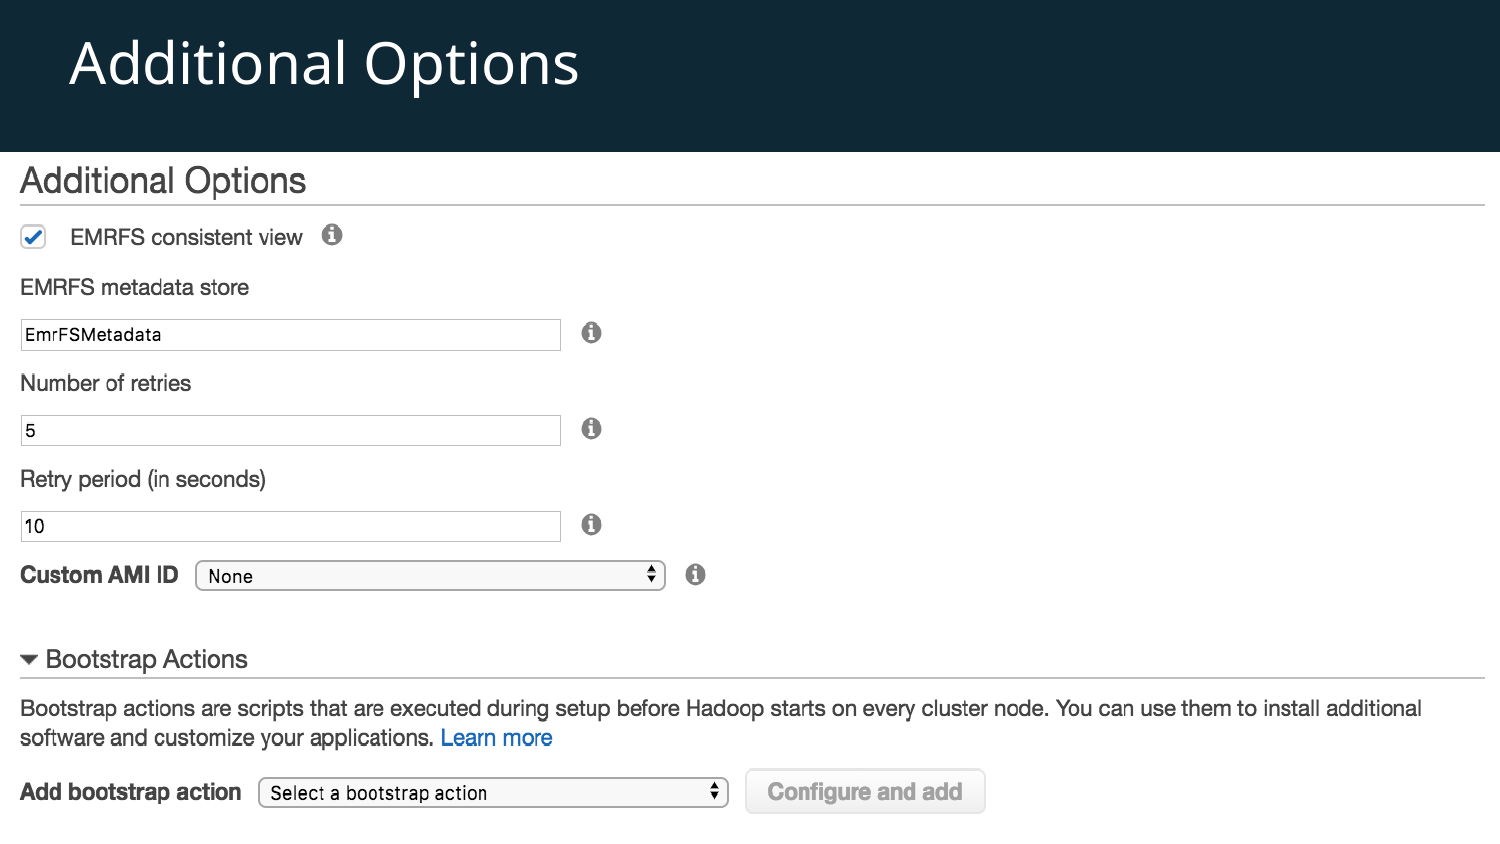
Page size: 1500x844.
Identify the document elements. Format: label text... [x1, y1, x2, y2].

text_box Additional Options [55, 18, 1462, 109]
picture [0, 151, 1500, 844]
